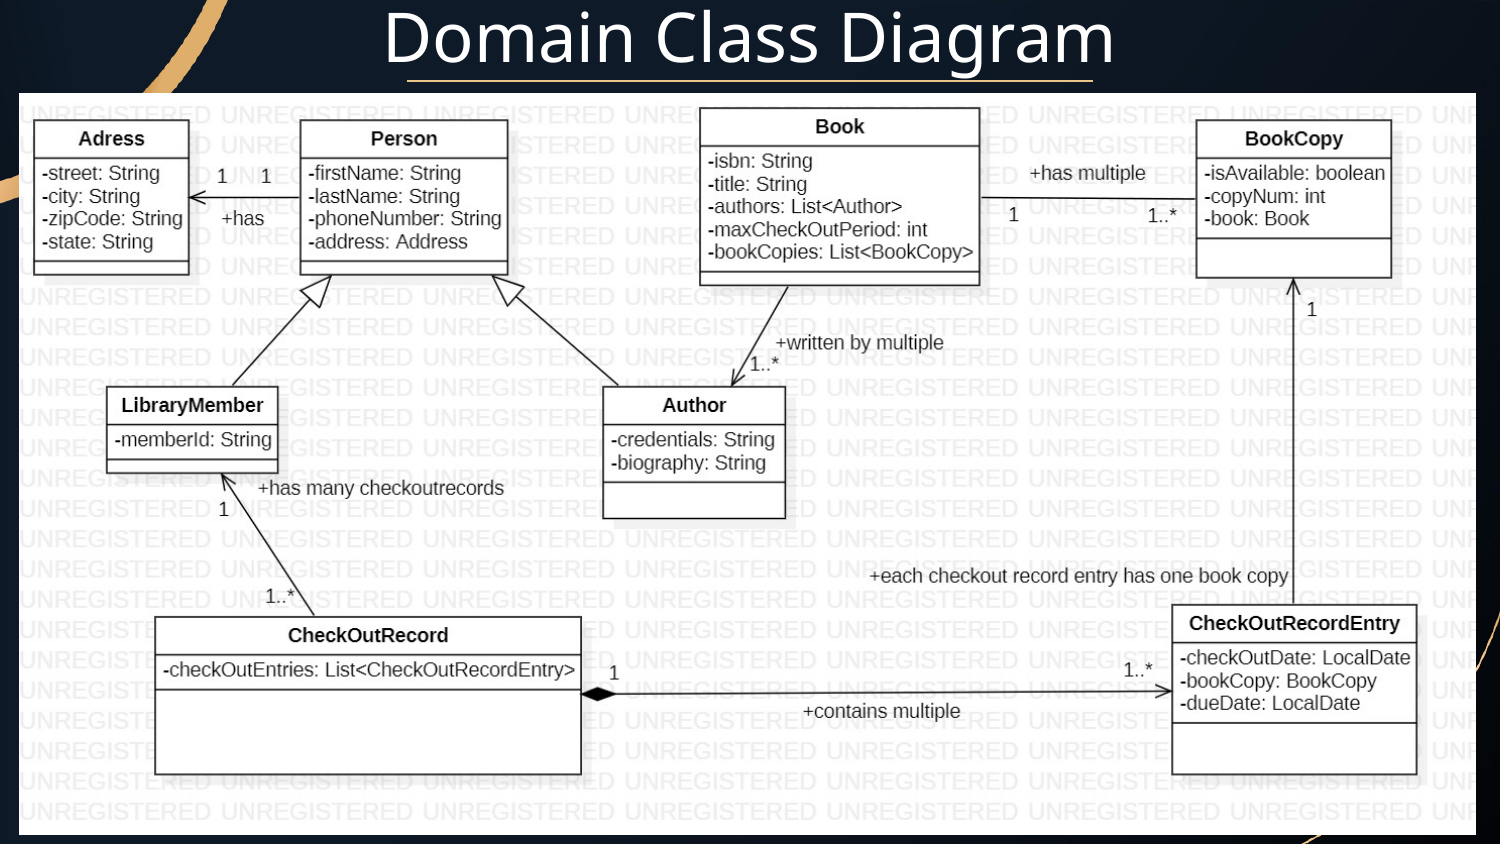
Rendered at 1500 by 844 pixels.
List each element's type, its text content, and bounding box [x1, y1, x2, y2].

title Domain Class Diagram [116, 0, 1383, 75]
picture [0, 0, 1500, 844]
